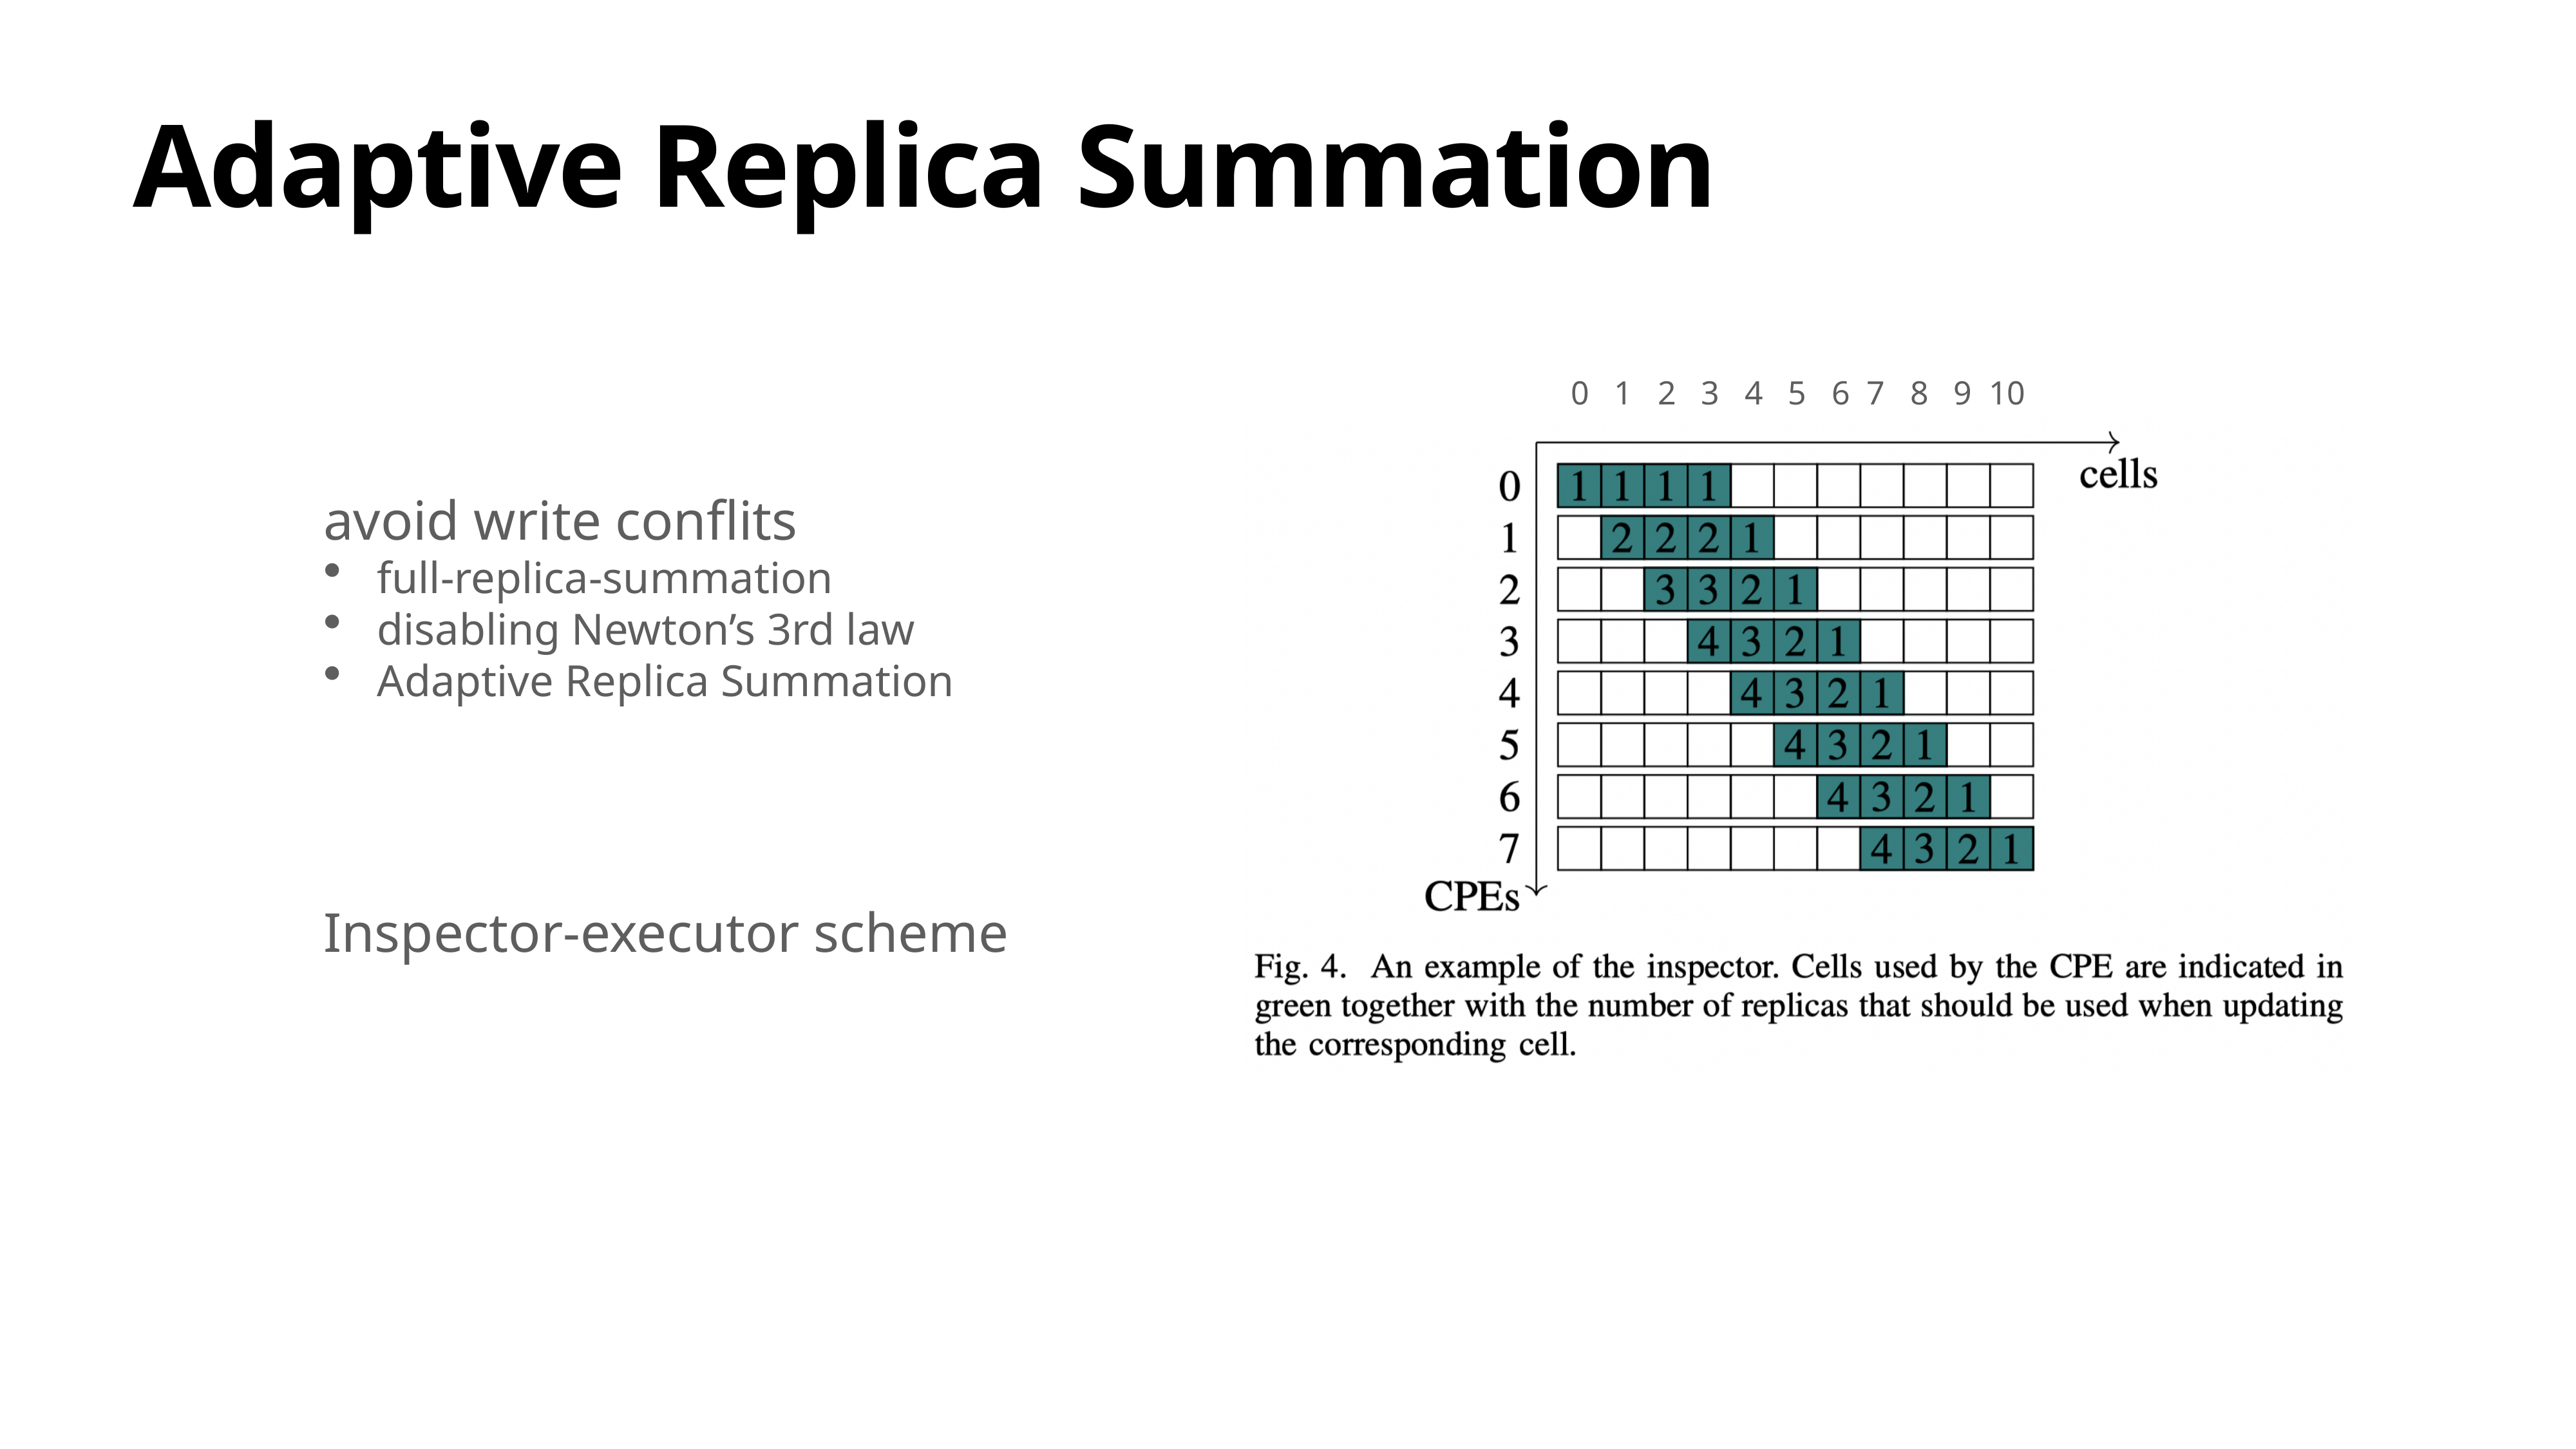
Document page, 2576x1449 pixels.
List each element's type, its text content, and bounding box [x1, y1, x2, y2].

text_box 0 1 2 3 4 5 6 7 8 9 10 [1557, 367, 2040, 417]
text_box avoid write conﬂits full-replica-summation disabling Newton’s 3rd law Adaptive Replica Summation Inspector-executor scheme [317, 480, 1146, 969]
picture [1244, 417, 2353, 1072]
title Adaptive Replica Summation [127, 113, 2449, 266]
